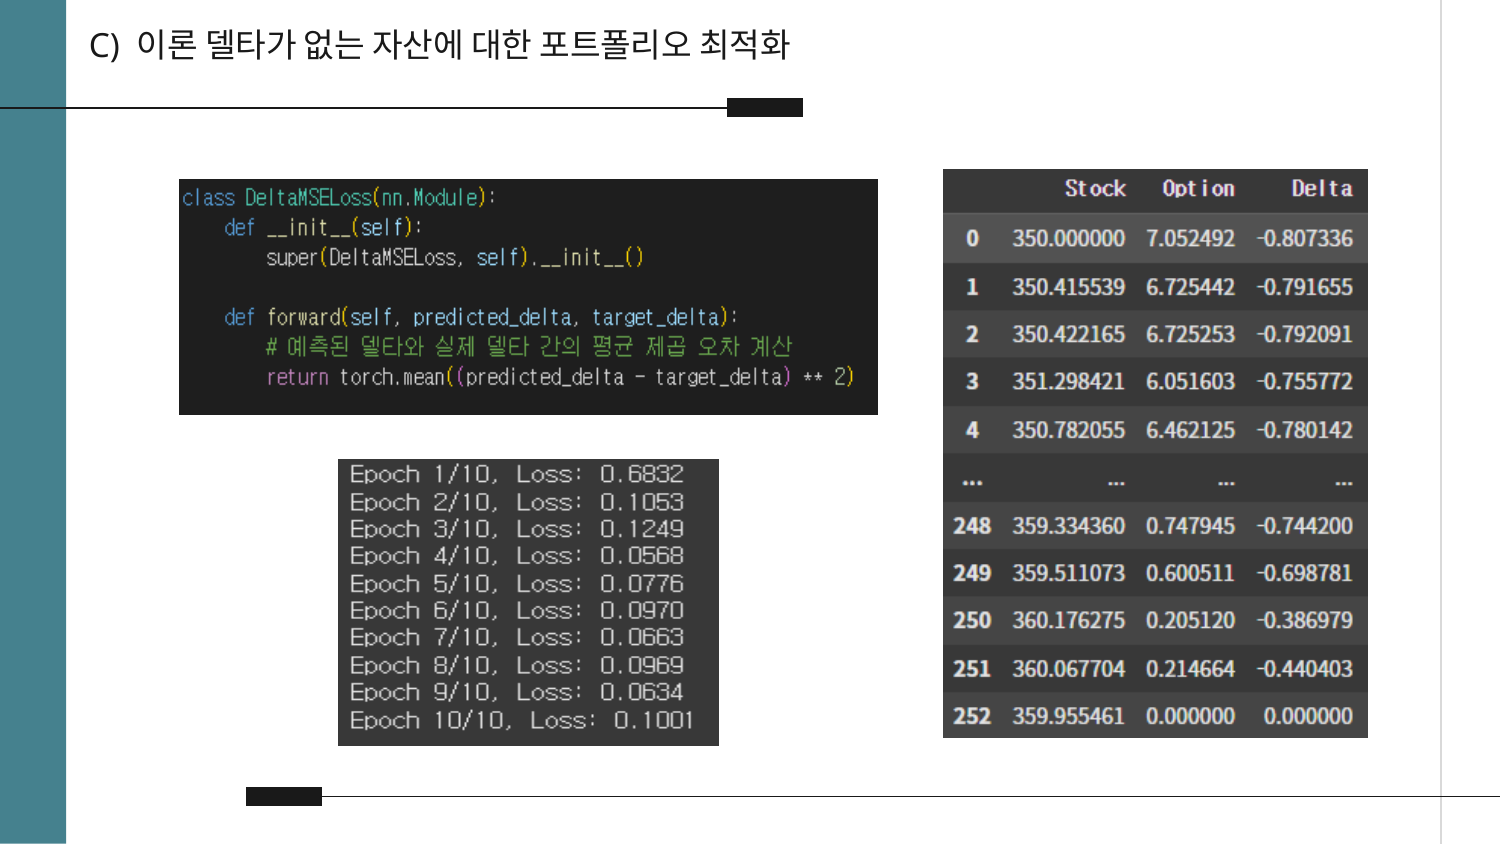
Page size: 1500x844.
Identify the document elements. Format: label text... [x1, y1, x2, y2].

picture [338, 459, 719, 747]
picture [943, 169, 1368, 738]
title C) 이론 델타가 없는 자산에 대한 포트폴리오 최적화 [73, 8, 1250, 92]
picture [179, 179, 879, 415]
